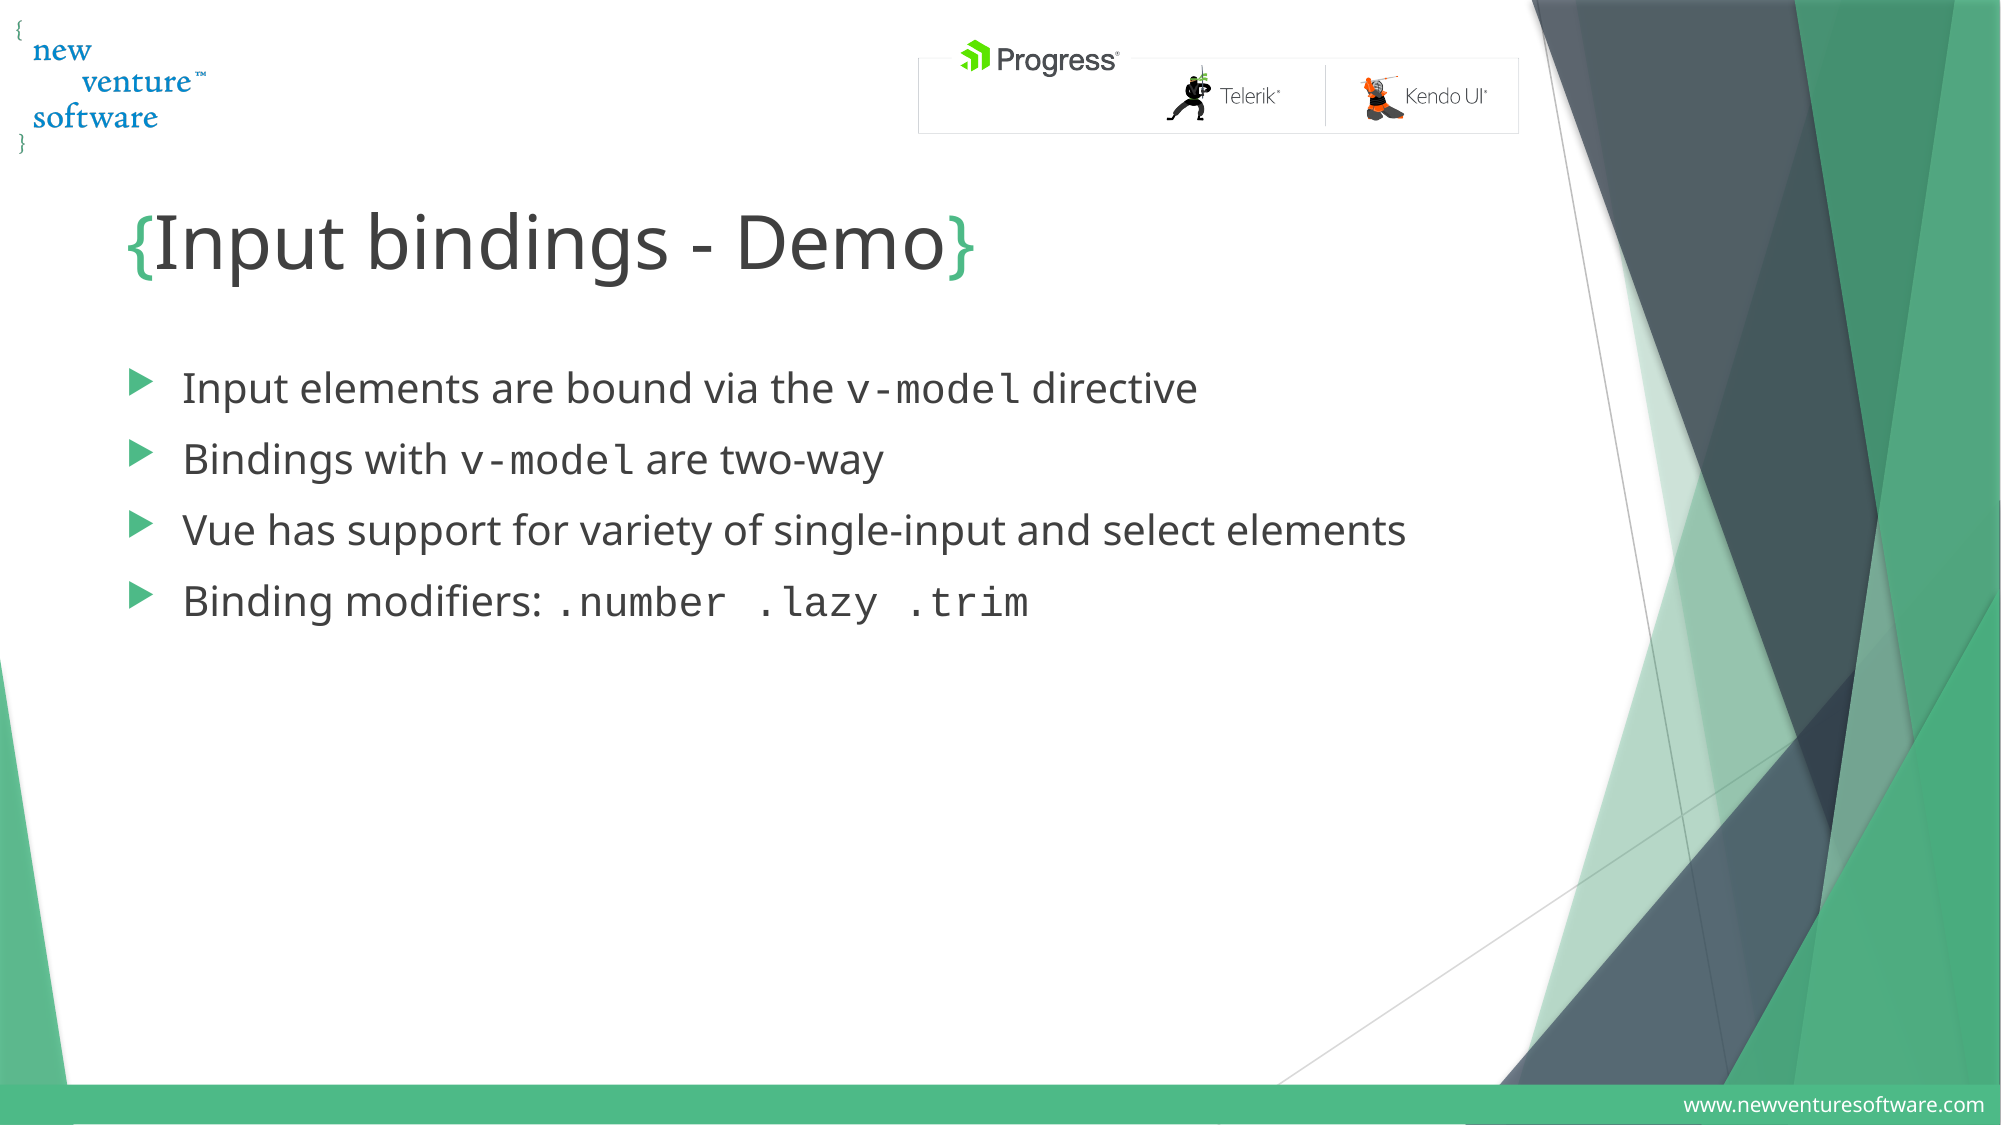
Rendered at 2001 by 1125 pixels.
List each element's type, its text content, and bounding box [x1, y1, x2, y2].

picture [16, 20, 206, 154]
picture [915, 39, 1522, 134]
title {Input bindings - Demo} [111, 187, 1522, 317]
list Input elements are bound via the v-model directive Bindings with v-model are two-way Vue has support for variety of single-input and select elements Binding modifiers: .number .lazy .trim [111, 354, 1522, 992]
